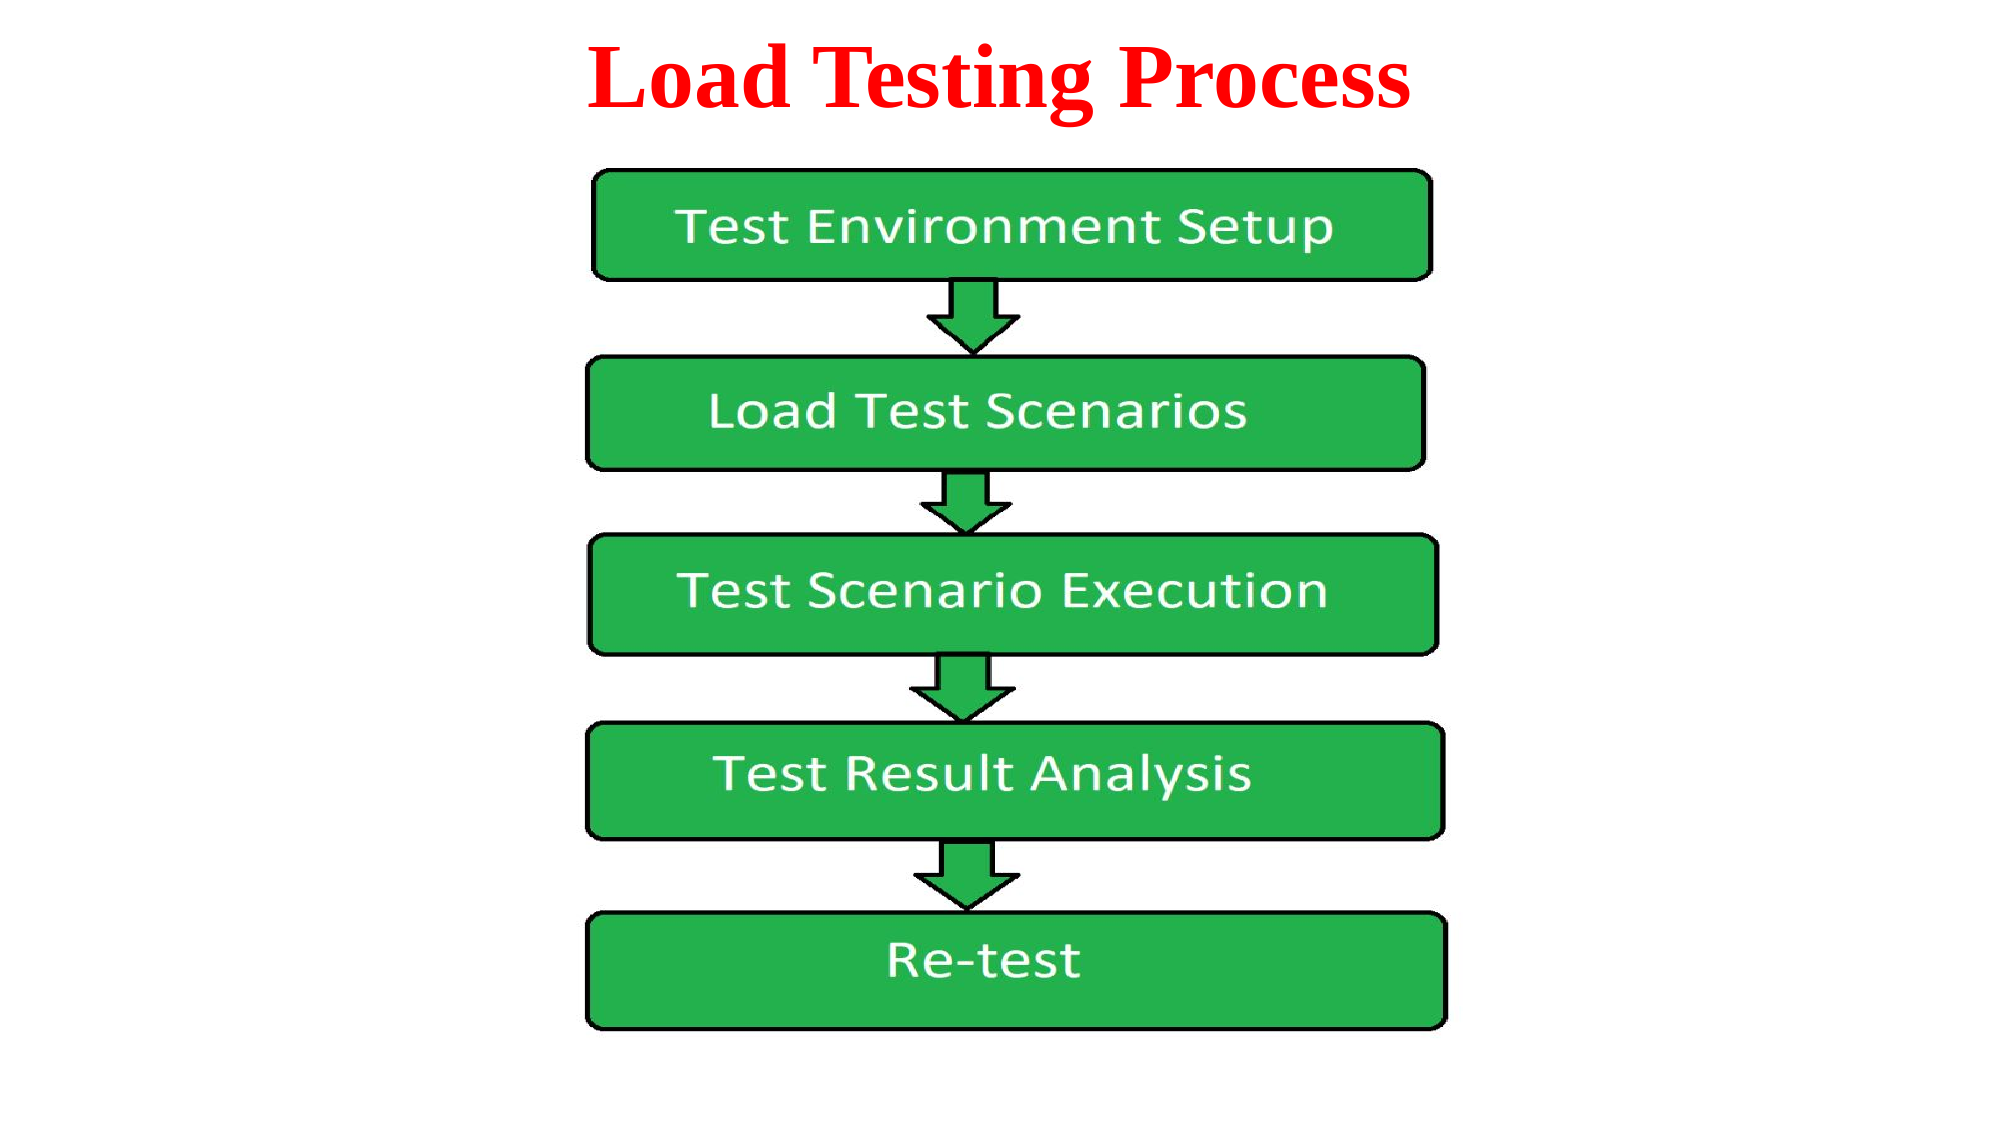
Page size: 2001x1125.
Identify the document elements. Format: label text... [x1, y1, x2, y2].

title Load Testing Process [137, 20, 1863, 136]
picture [567, 156, 1463, 1047]
